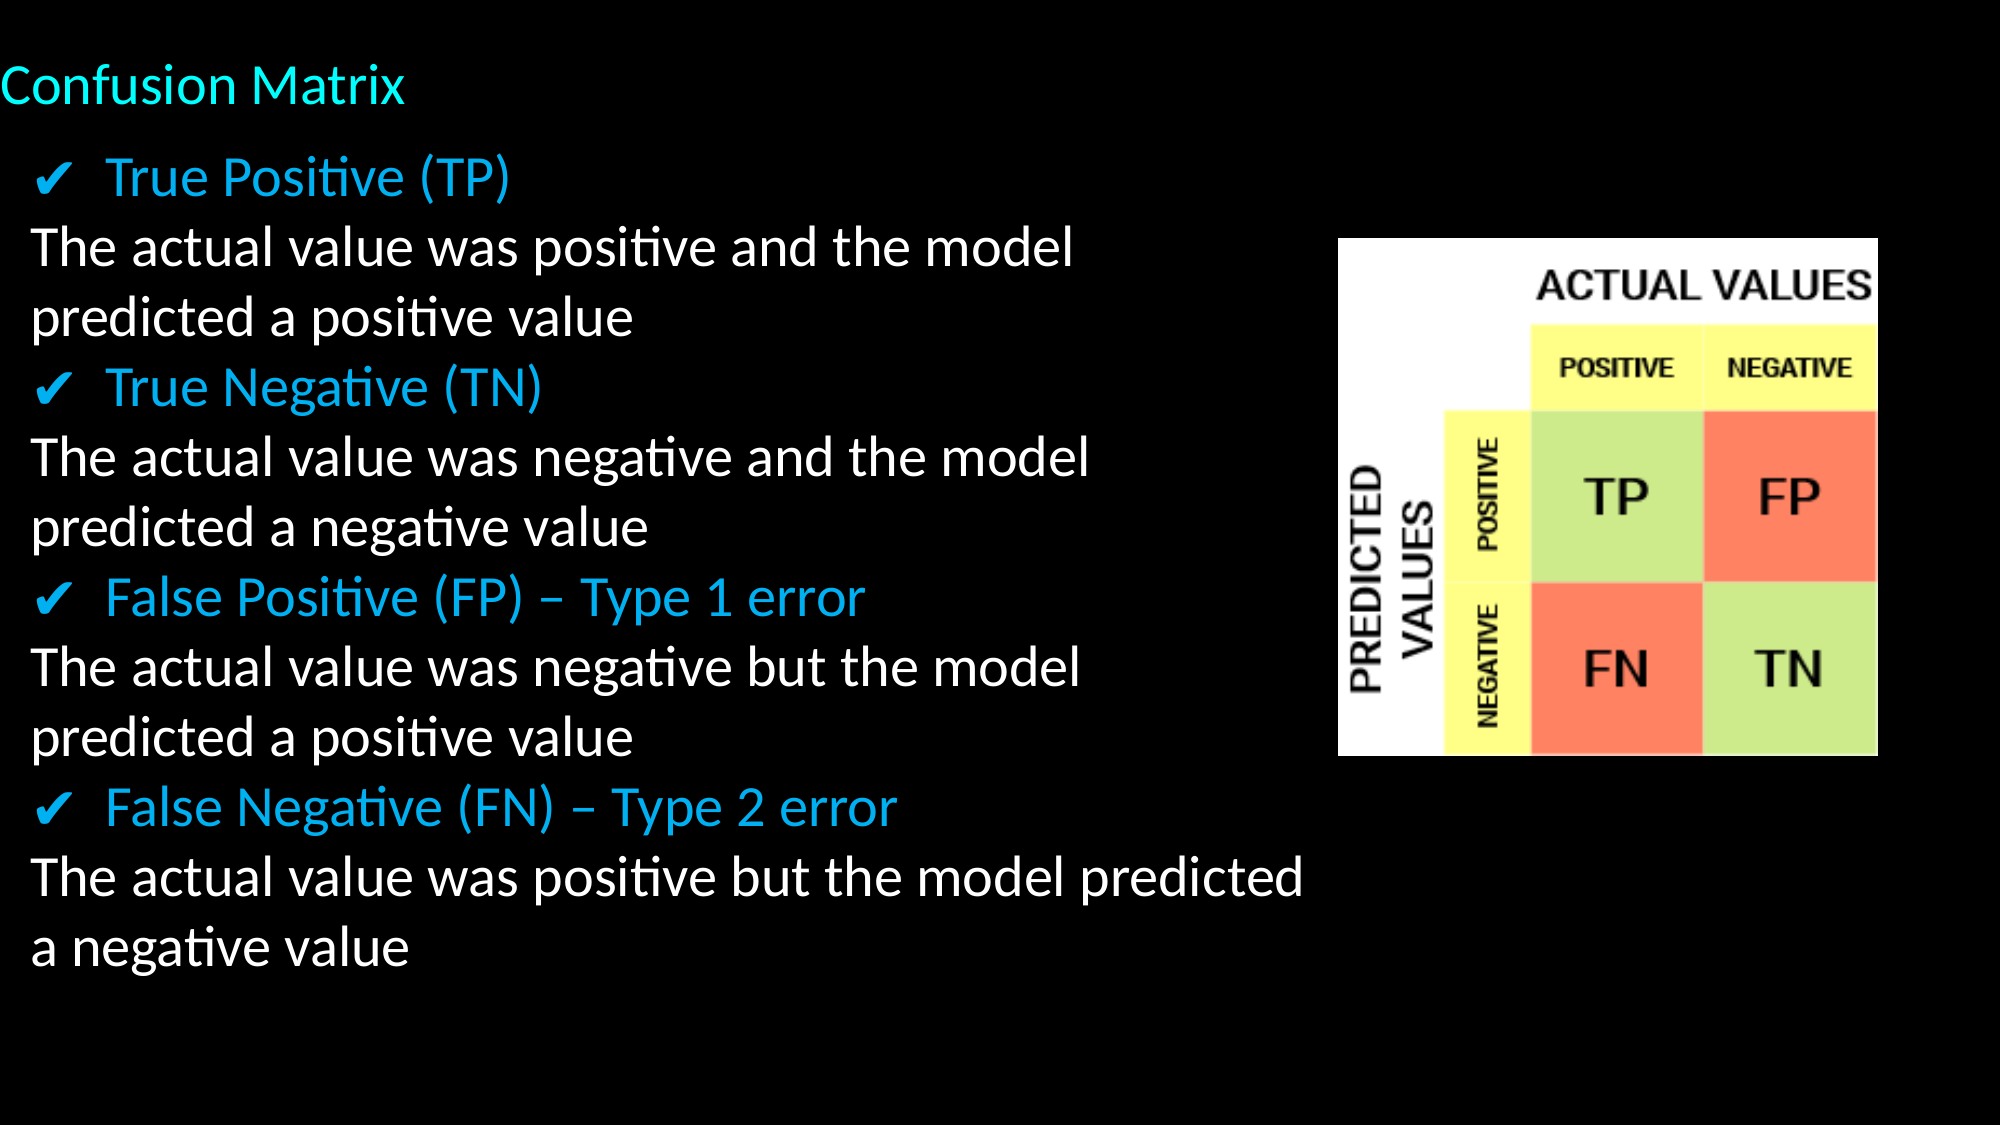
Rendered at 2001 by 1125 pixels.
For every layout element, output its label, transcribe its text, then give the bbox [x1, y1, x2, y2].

text_box Confusion Matrix [0, 46, 1945, 986]
text_box True Positive (TP) The actual value was positive and the model predicted a positive value True Negative (TN) The actual value was negative and the model predicted a negative value False Positive (FP) – Type 1 error The actual value was negative but the model predicted a positive value False Negative (FN) – Type 2 error The actual value was positive but the model predicted a negative value [15, 130, 1324, 986]
picture [1337, 238, 1878, 756]
